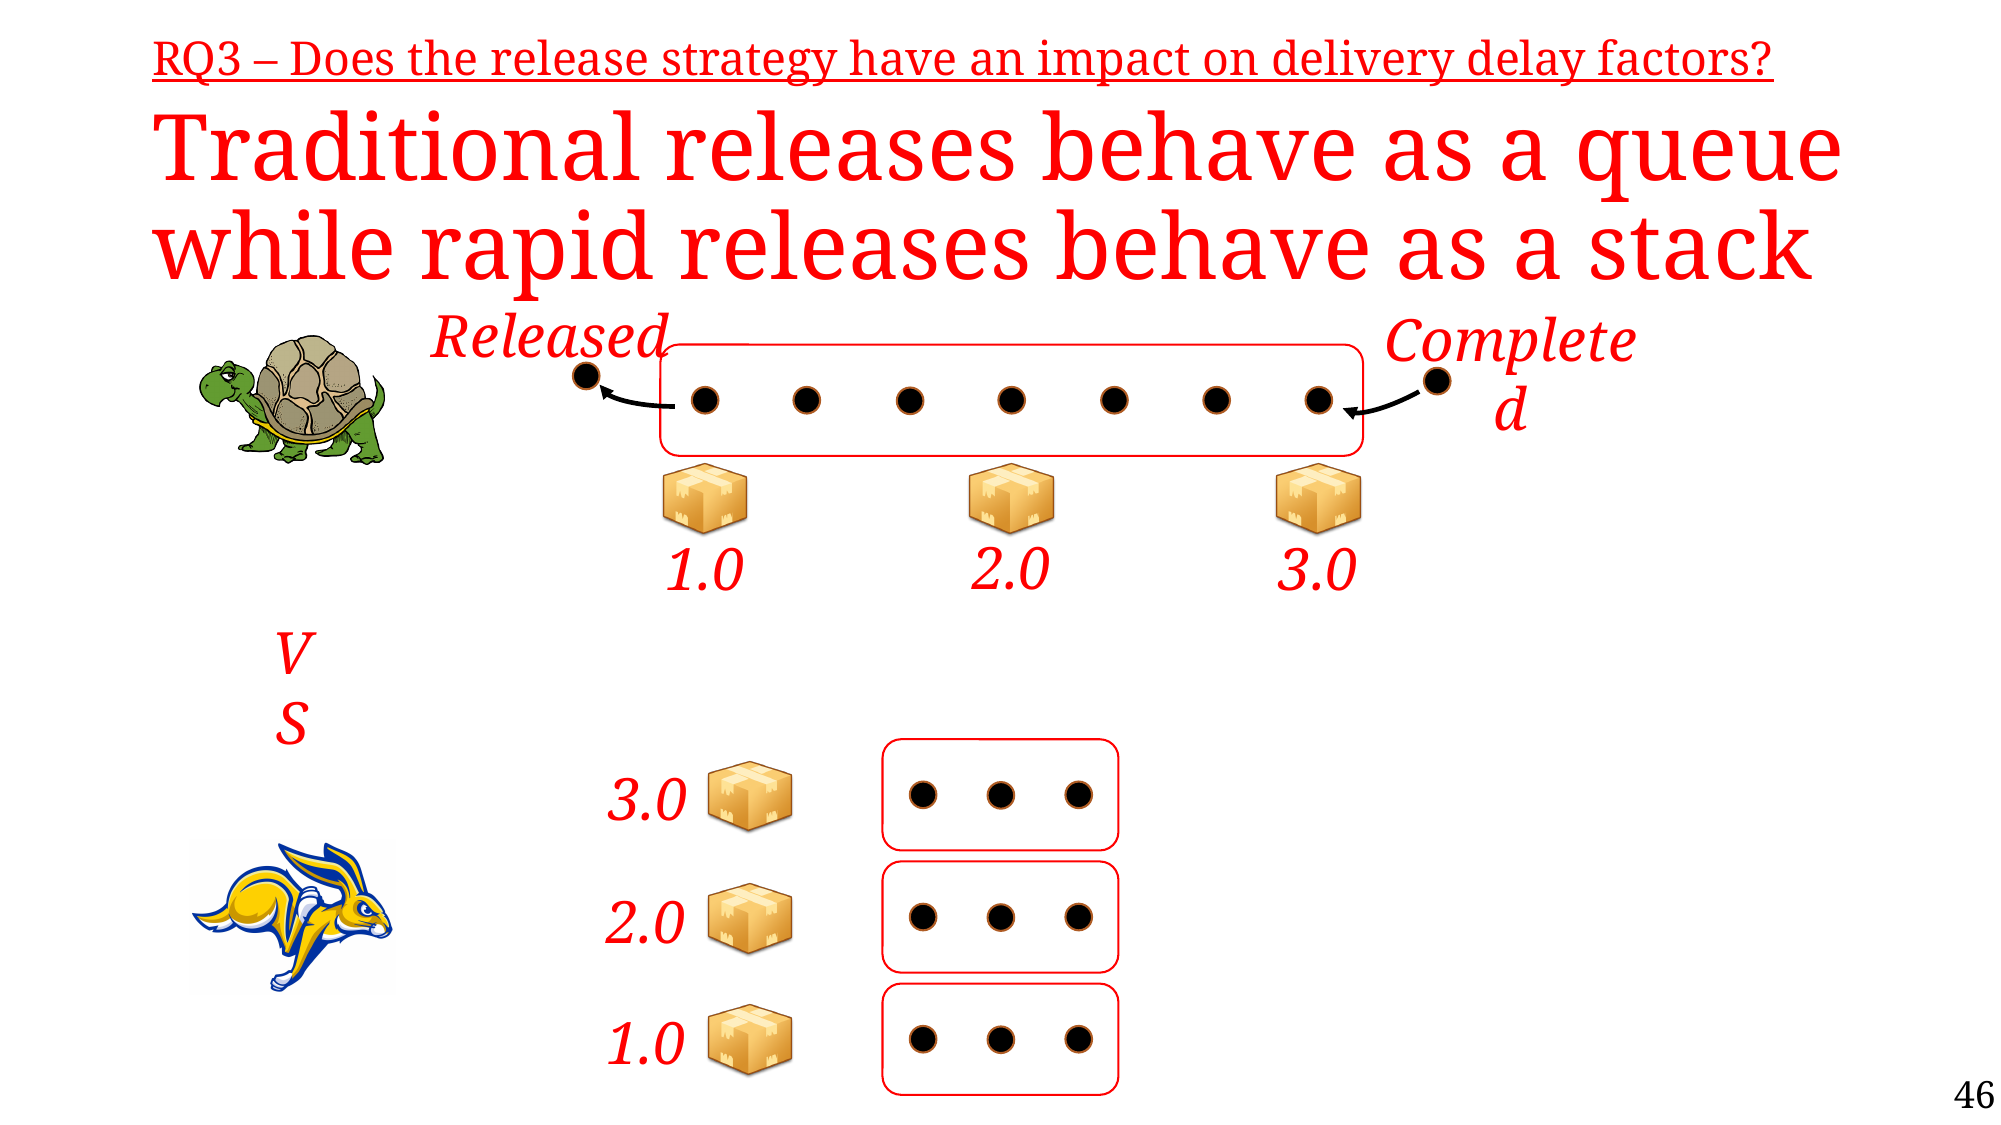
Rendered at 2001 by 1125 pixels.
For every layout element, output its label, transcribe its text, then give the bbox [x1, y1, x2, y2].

text_box 1.0 [611, 524, 799, 610]
picture [660, 455, 750, 546]
title Traditional releases behave as a queue while rapid releases behave as a stack [137, 94, 1863, 486]
picture [966, 455, 1057, 546]
text_box [881, 982, 1120, 1096]
text_box [986, 781, 1016, 810]
text_box [908, 780, 938, 810]
text_box Released [397, 292, 704, 377]
text_box [881, 860, 1120, 974]
text_box [908, 902, 938, 932]
text_box [1342, 400, 1357, 419]
text_box [1064, 780, 1094, 810]
text_box 3.0 [554, 755, 705, 840]
text_box [659, 343, 1360, 457]
text_box [895, 386, 925, 416]
picture [199, 335, 386, 465]
text_box 1.0 [552, 998, 705, 1084]
text_box [986, 903, 1016, 932]
text_box 3.0 [1225, 524, 1412, 610]
list RQ3 – Does the release strategy have an impact on delivery delay factors? [137, 27, 2000, 94]
text_box [908, 1024, 938, 1054]
picture [705, 875, 795, 966]
picture [705, 996, 795, 1087]
text_box [599, 384, 675, 408]
text_box [1064, 1024, 1094, 1054]
text_box [571, 377, 601, 391]
text_box Completed [1357, 295, 1664, 450]
text_box [1202, 385, 1232, 415]
text_box [1304, 385, 1334, 415]
text_box 2.0 [918, 523, 1105, 609]
picture [1273, 455, 1364, 546]
text_box VS [242, 609, 343, 764]
text_box [1100, 385, 1129, 415]
text_box [986, 1025, 1016, 1055]
text_box 2.0 [552, 877, 705, 963]
text_box [881, 738, 1120, 852]
text_box [1064, 902, 1094, 932]
text_box [997, 385, 1027, 415]
text_box 46 [1939, 1063, 2000, 1124]
picture [189, 839, 396, 995]
picture [705, 753, 795, 843]
text_box [690, 385, 720, 415]
text_box [792, 385, 822, 415]
